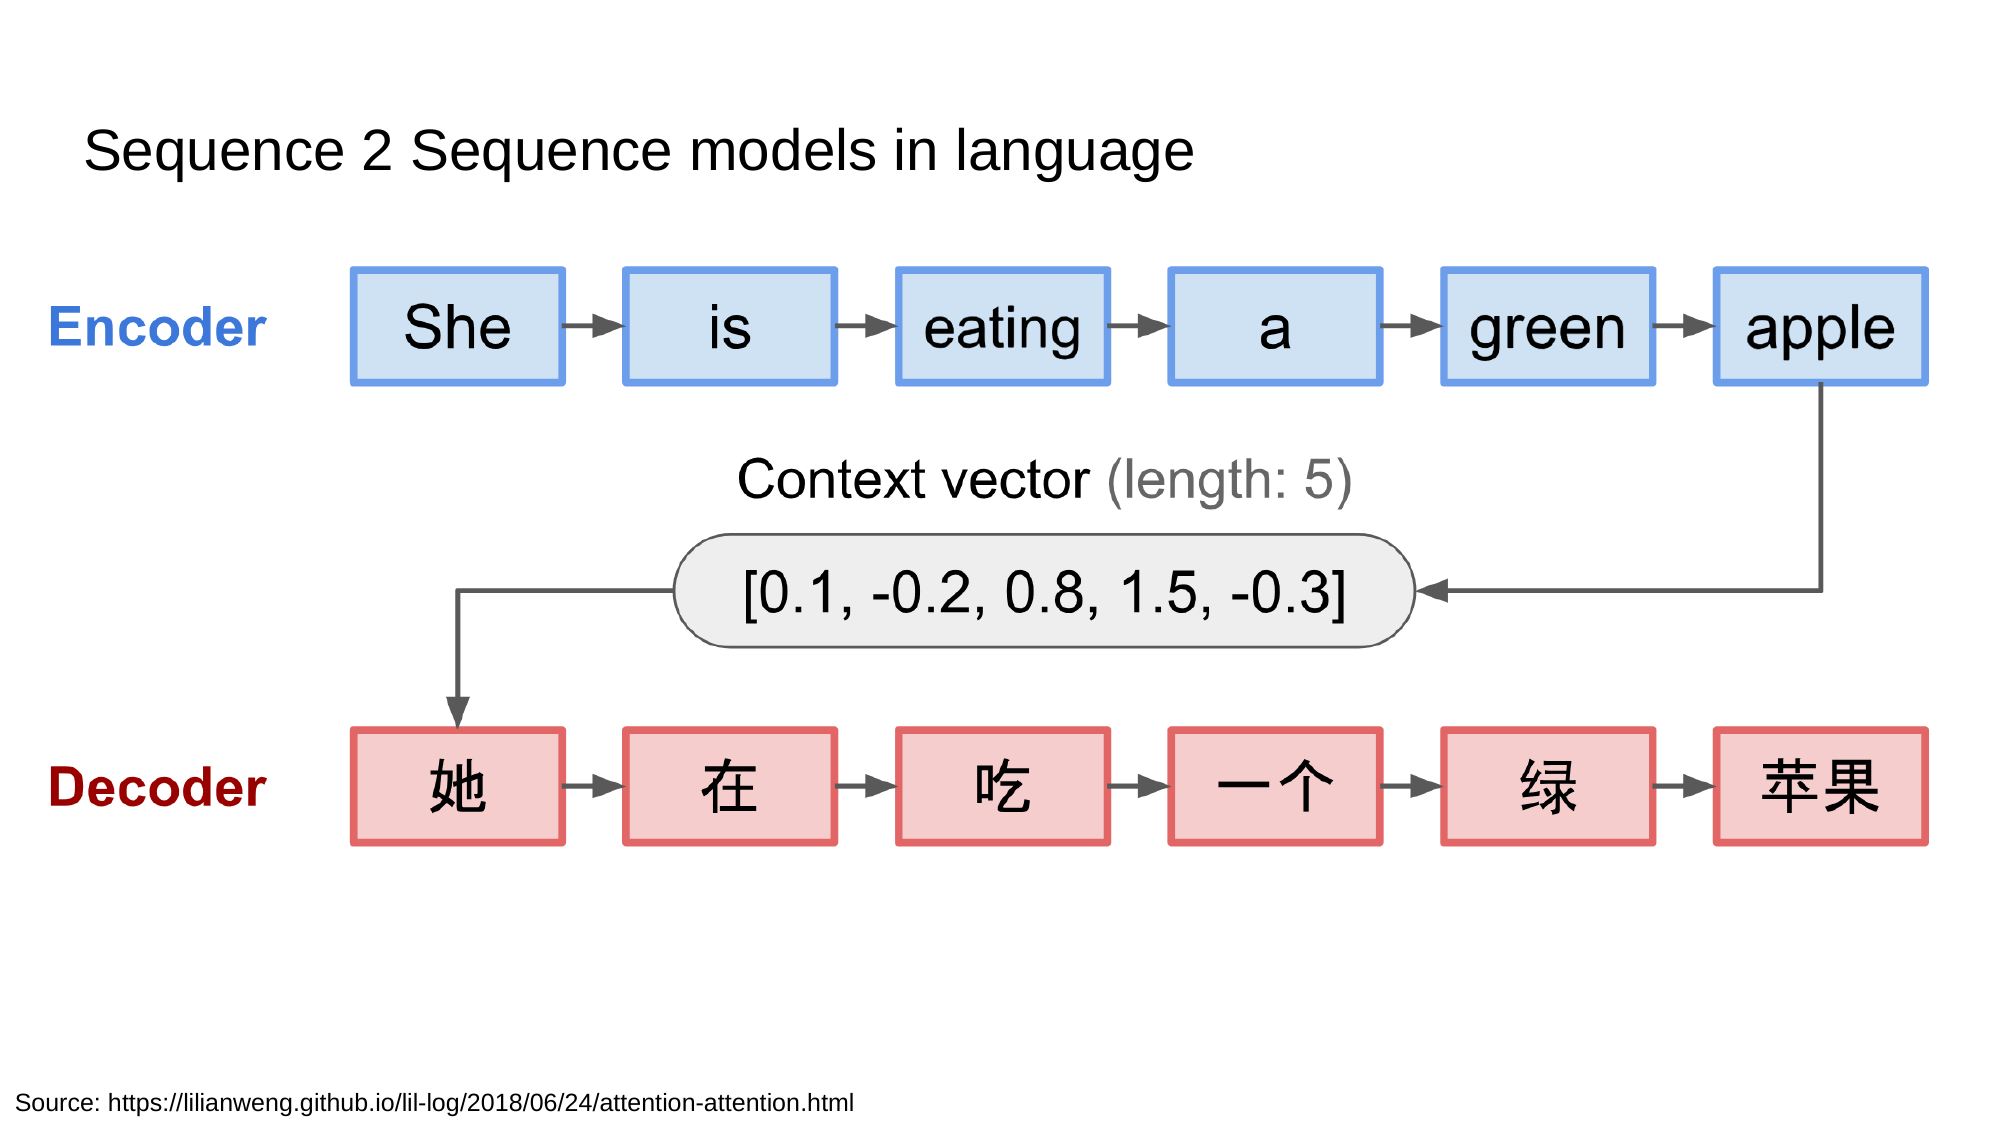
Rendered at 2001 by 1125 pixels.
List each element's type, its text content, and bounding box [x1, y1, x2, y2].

picture [0, 207, 2000, 918]
title Sequence 2 Sequence models in language [68, 97, 1932, 207]
text_box Source: https://lilianweng.github.io/lil-log/2018/06/24/attention-attention.html [0, 1079, 893, 1125]
